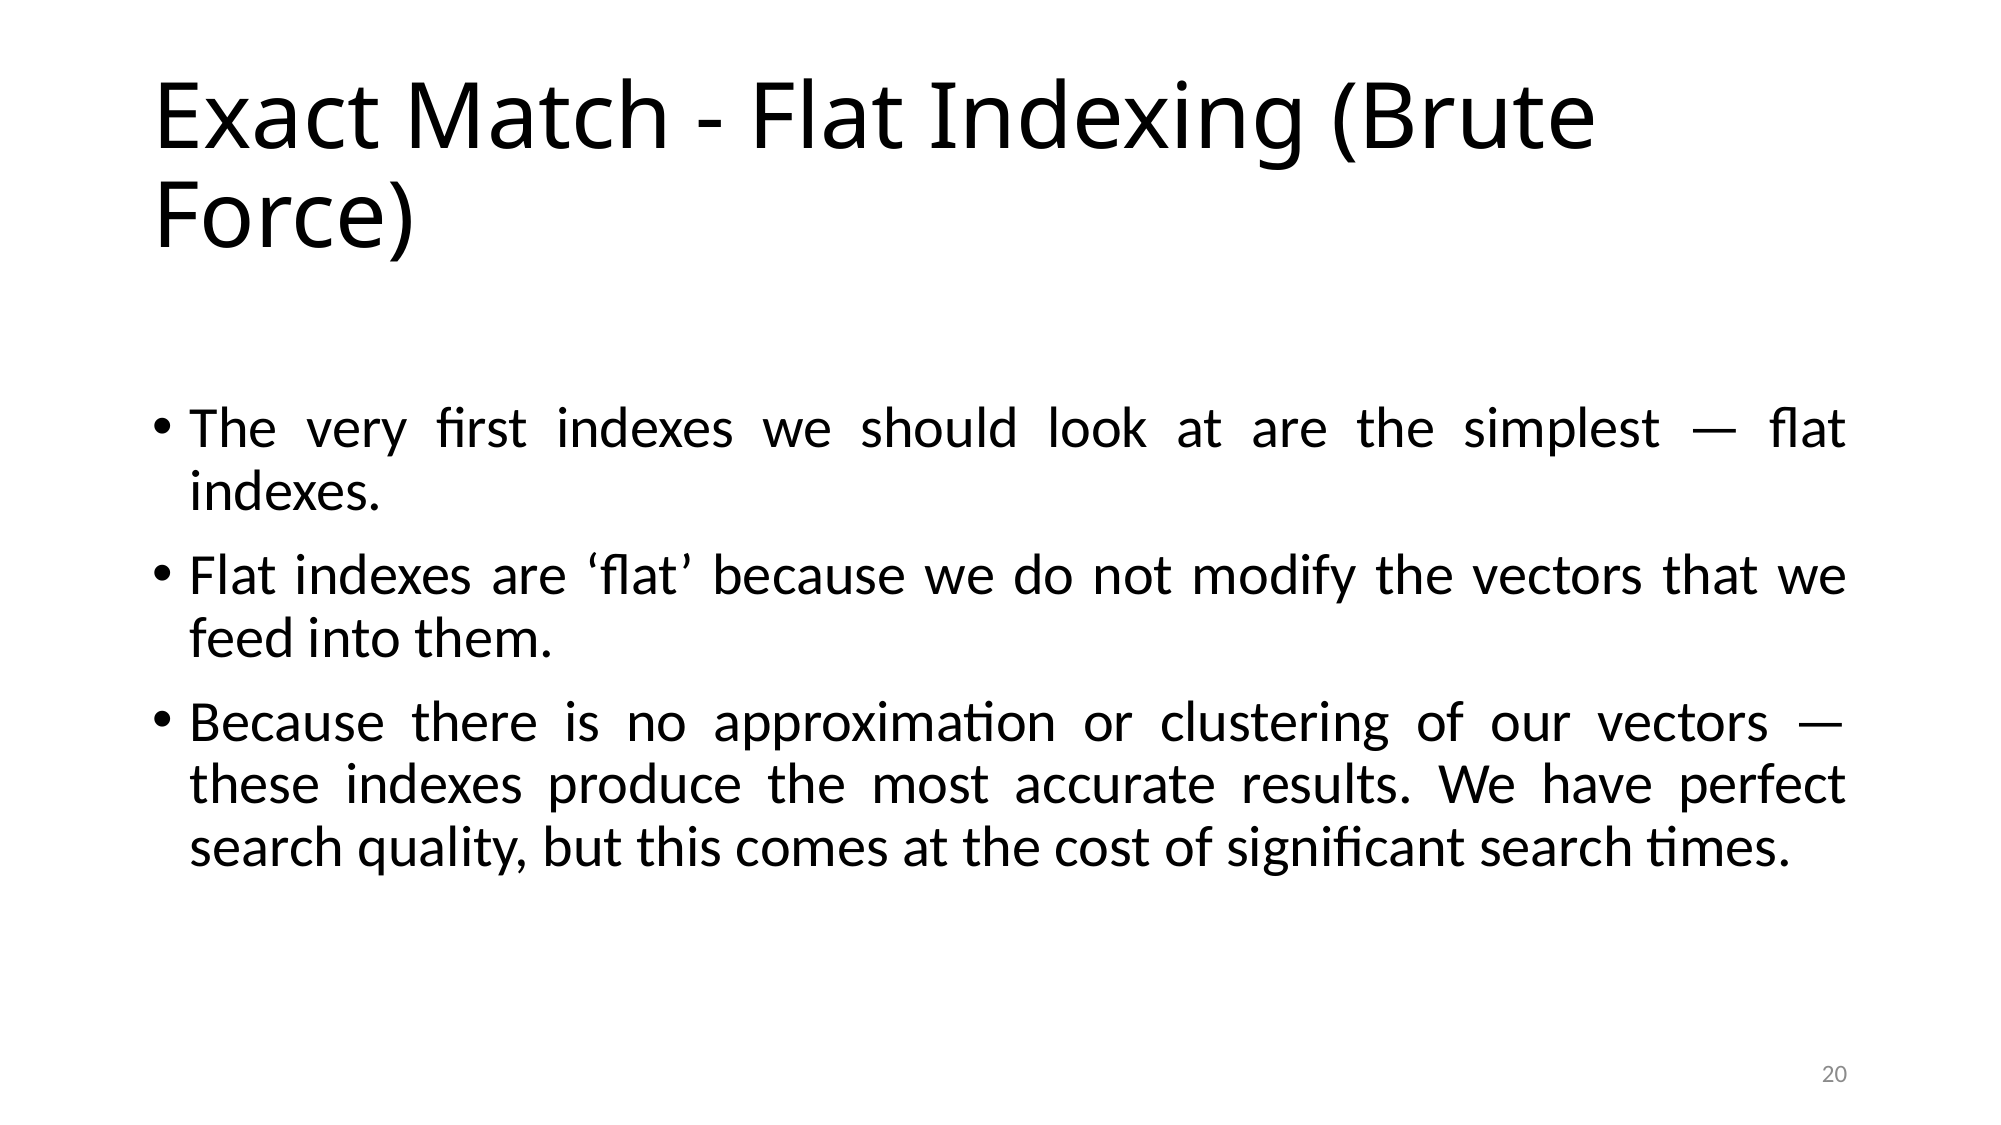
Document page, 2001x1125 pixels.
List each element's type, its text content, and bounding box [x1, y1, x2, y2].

slide_number 20 [1412, 1042, 1863, 1103]
title Exact Match - Flat Indexing (Brute Force) [137, 59, 1863, 278]
list The very first indexes we should look at are the simplest — flat indexes. Flat indexes are ‘flat’ because we do not modify the vectors that we feed into them. Because there is no approximation or clustering of our vectors — these indexes produce the most accurate results. We have perfect search quality, but this comes at the cost of significant search times. [137, 299, 1863, 1014]
